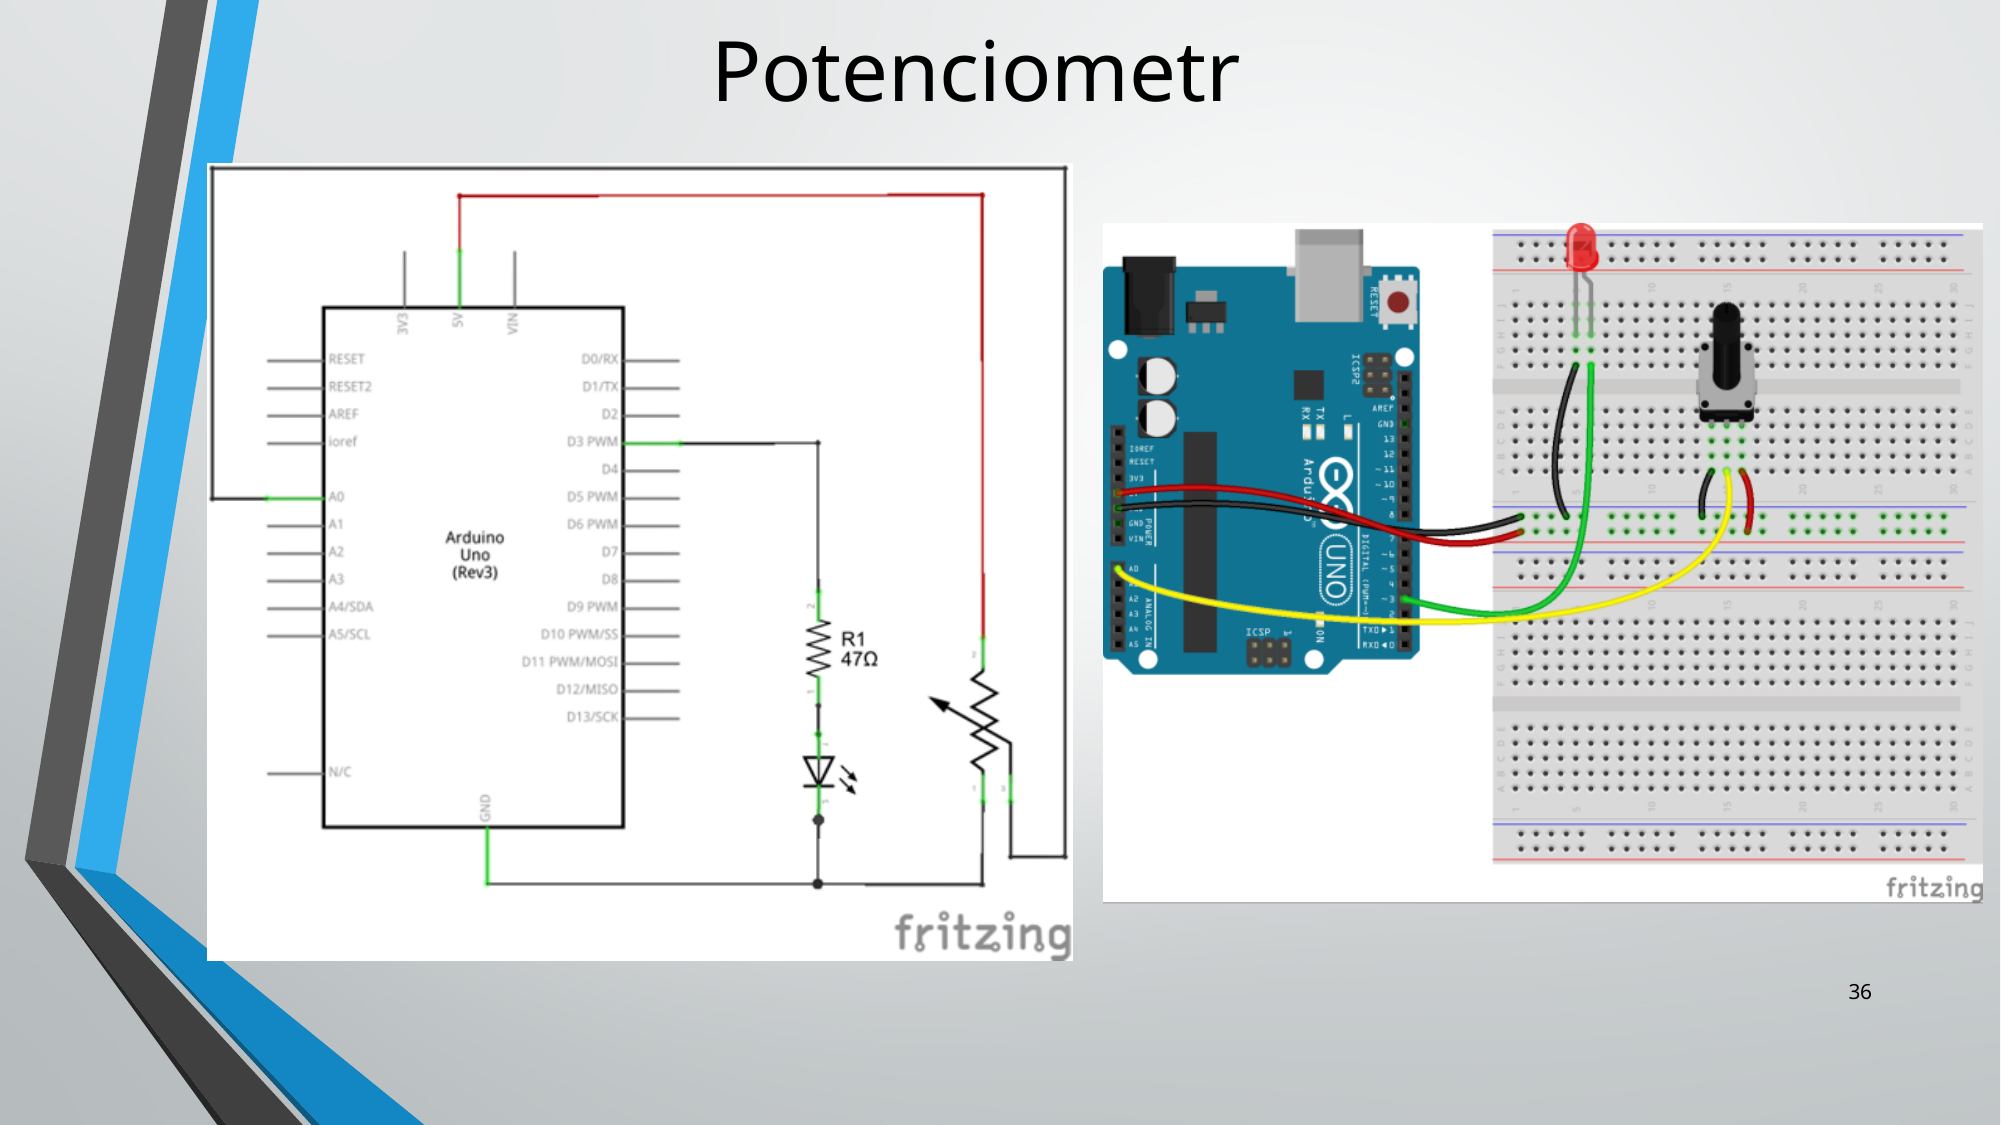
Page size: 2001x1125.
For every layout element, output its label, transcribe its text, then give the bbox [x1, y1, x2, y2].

slide_number 36 [1796, 962, 1887, 1023]
title Potenciometr [639, 8, 1312, 128]
picture [1102, 223, 1984, 904]
picture [206, 163, 1073, 962]
